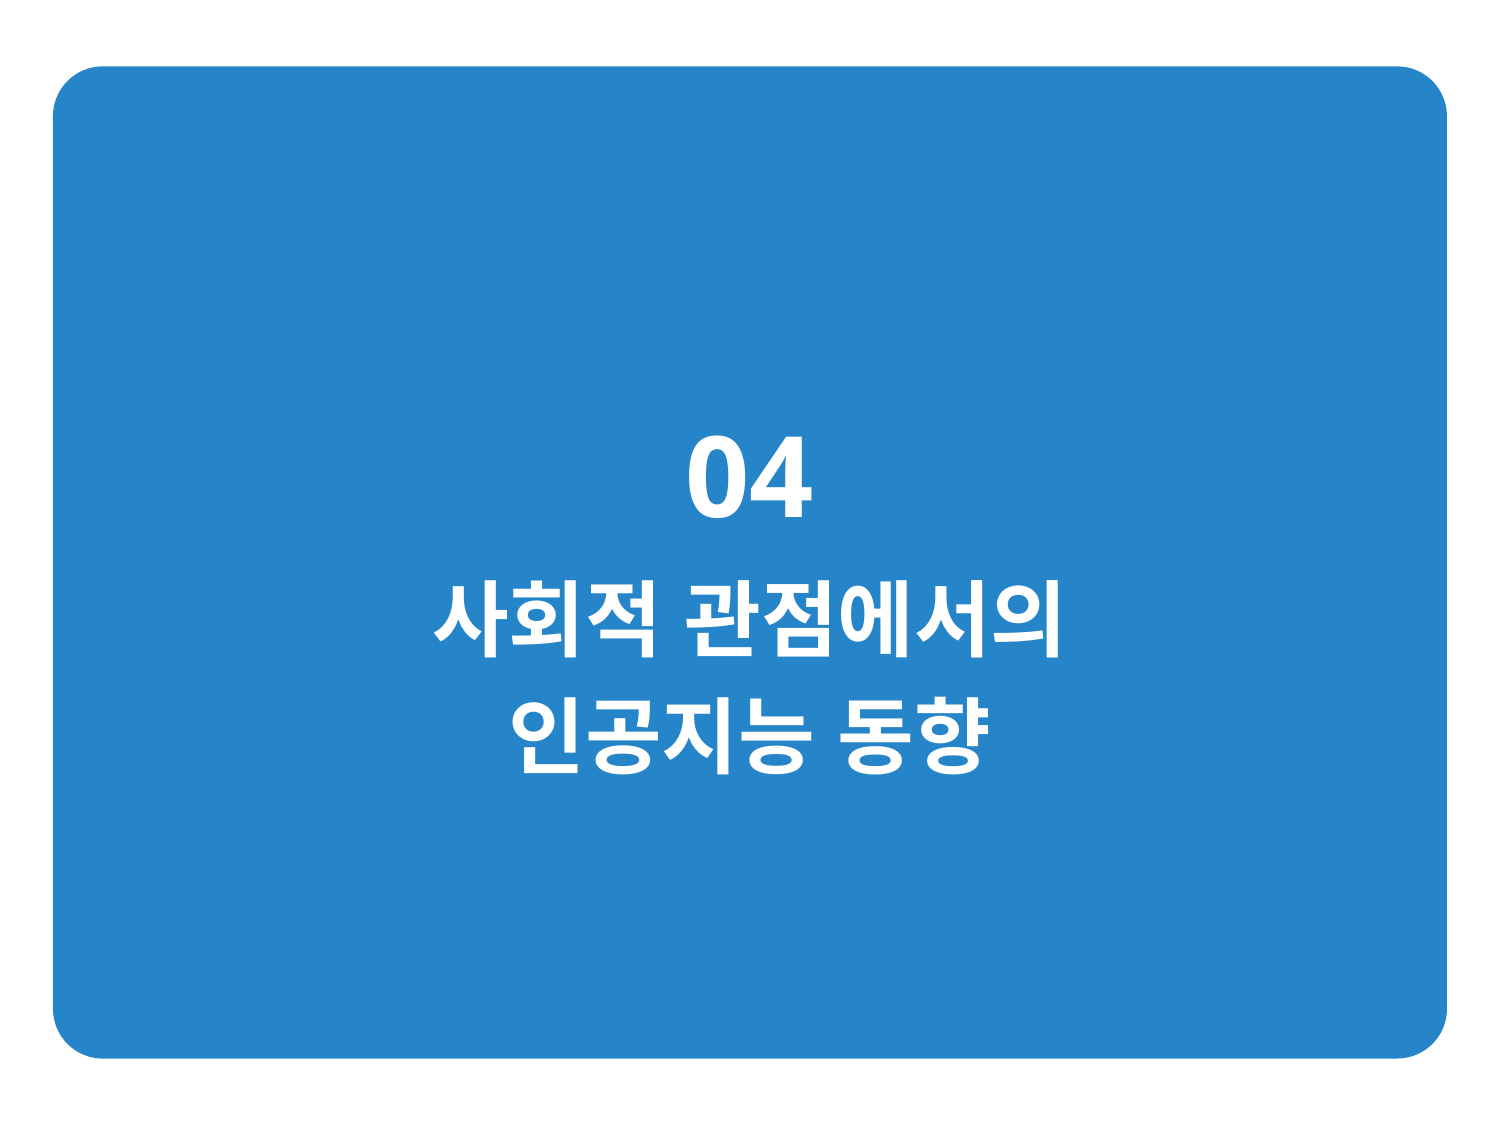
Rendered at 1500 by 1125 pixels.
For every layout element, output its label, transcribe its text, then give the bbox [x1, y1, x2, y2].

list 04 [117, 361, 1383, 516]
list 사회적 관점에서의 인공지능 동향 [117, 559, 1383, 918]
